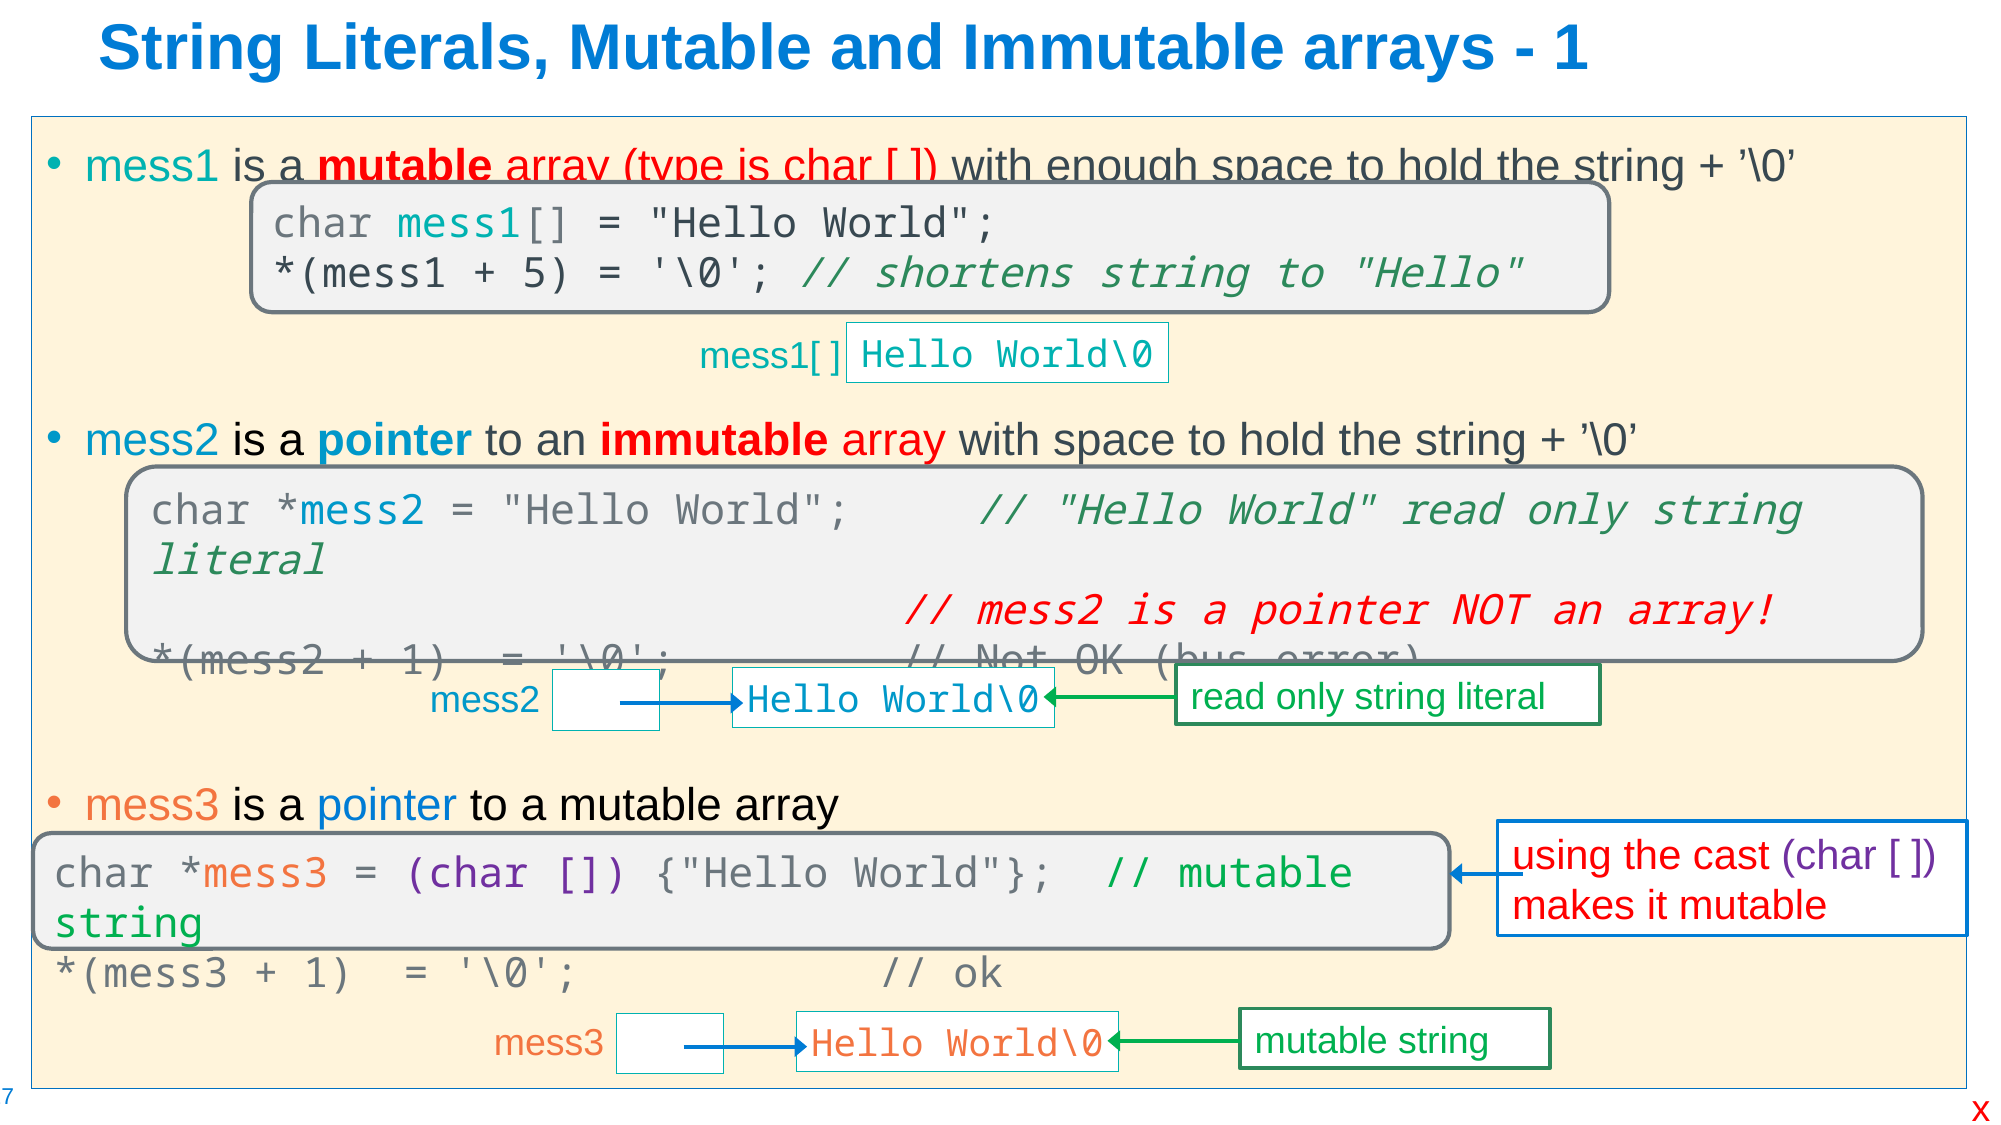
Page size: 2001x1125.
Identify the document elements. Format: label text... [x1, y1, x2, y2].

text_box Hello World\0 [846, 322, 1169, 383]
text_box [478, 1008, 1550, 1074]
text_box char mess1[] = "Hello World"; *(mess1 + 5) = '\0'; // shortens string to "Hello" [251, 182, 1610, 313]
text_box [414, 664, 1601, 731]
list mess1 is a mutable array (type is char [ ]) with enough space to hold the string + ’\0’ mess2 is a pointer to an immutable array with space to hold the string + ’\0’ mess3 is a pointer to a mutable array [31, 116, 1967, 1089]
text_box mess1[ ] [684, 323, 857, 383]
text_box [1449, 820, 1967, 937]
text_box char *mess2 = "Hello World"; // "Hello World" read only string literal // mess2 is a pointer NOT an array! *(mess2 + 1) = '\0'; // Not OK (bus error) [126, 466, 1923, 662]
text_box x [1956, 1076, 2000, 1125]
title String Literals, Mutable and Immutable arrays - 1 [83, 9, 1809, 92]
text_box char *mess3 = (char []) {"Hello World"}; // mutable string *(mess3 + 1) = '\0'; // ok [33, 833, 1449, 949]
